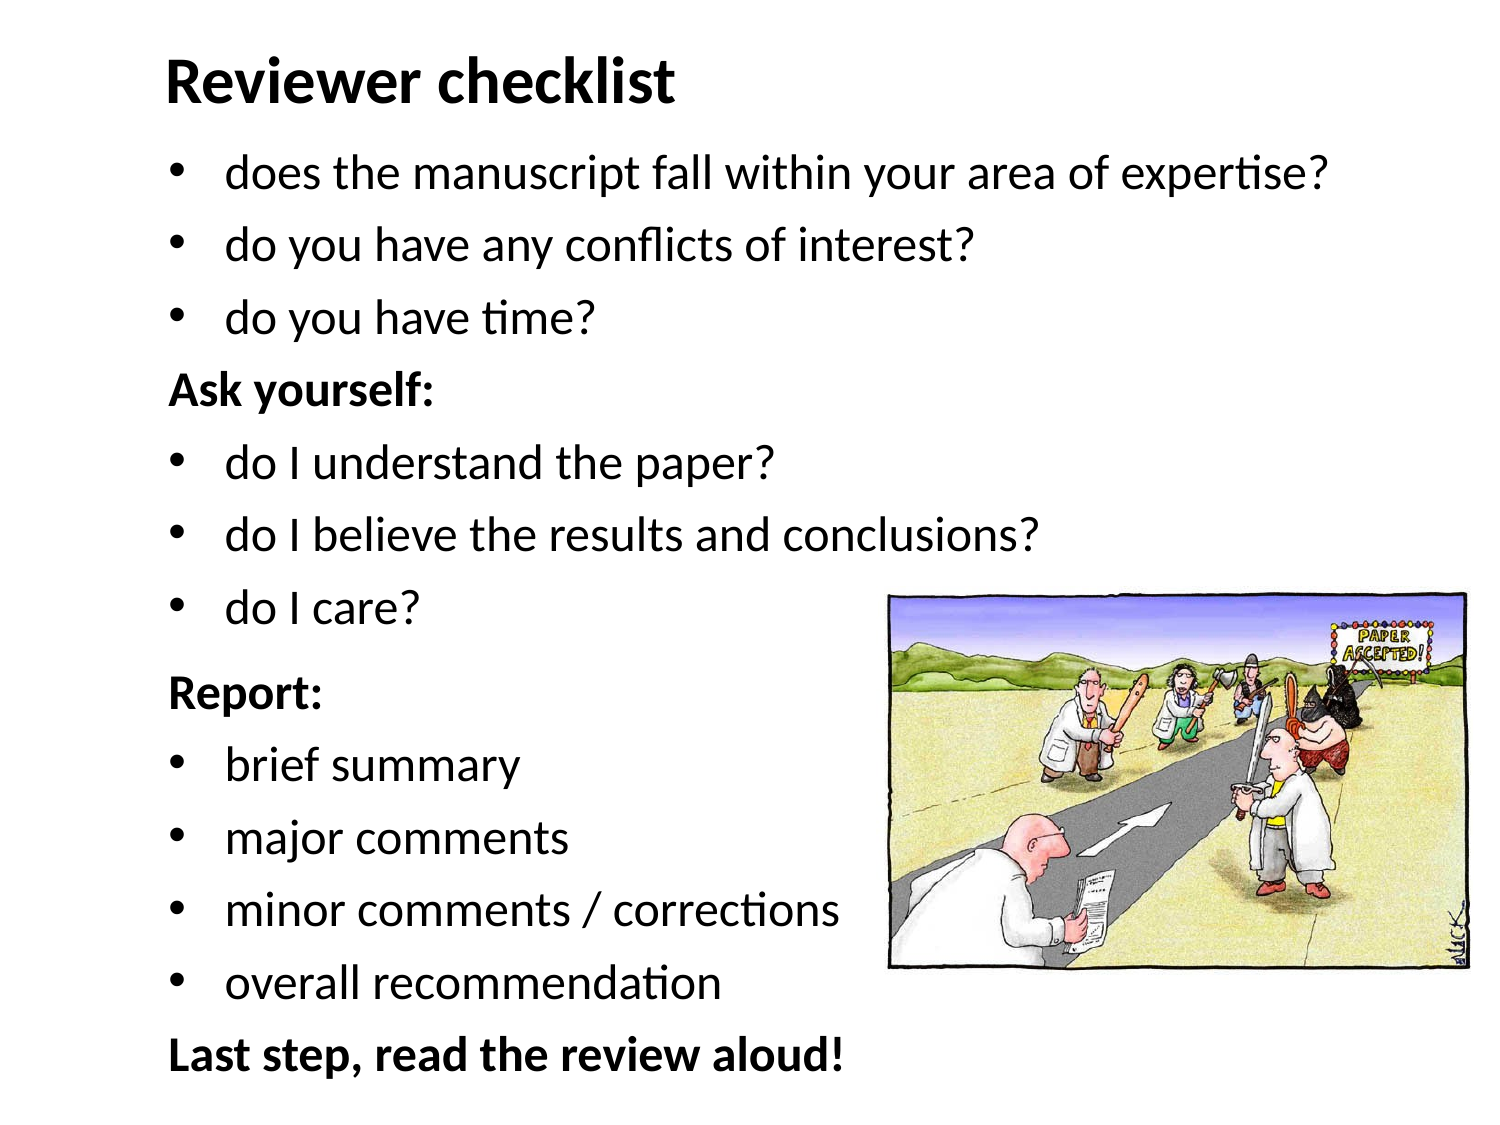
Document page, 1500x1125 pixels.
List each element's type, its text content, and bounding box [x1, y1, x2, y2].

text_box Reviewer checklist [150, 29, 692, 124]
picture [875, 585, 1474, 981]
text_box does the manuscript fall within your area of expertise? do you have any conflicts of interest? do you have time? Ask yourself: do I understand the paper? do I believe the results and conclusions? do I care? Report: brief summary major comments minor comments / corrections overall recommendation Last step, read the review aloud! [153, 131, 1347, 1090]
